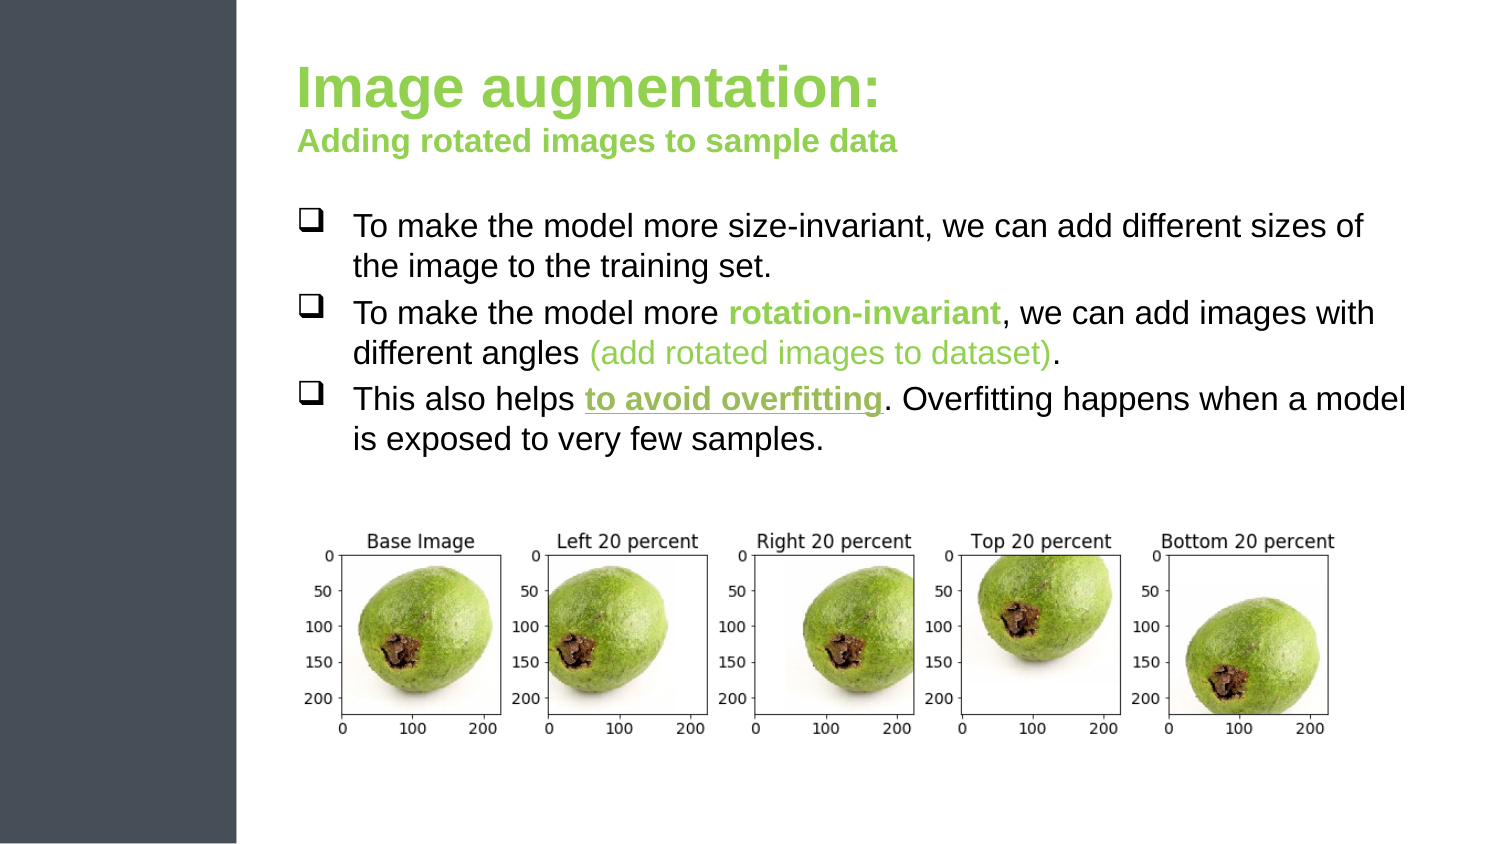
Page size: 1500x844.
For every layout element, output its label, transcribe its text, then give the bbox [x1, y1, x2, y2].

title Image augmentation: Adding rotated images to sample data [281, 33, 1425, 175]
list To make the model more size-invariant, we can add different sizes of the image to the training set. To make the model more rotation-invariant, we can add images with different angles (add rotated images to dataset). This also helps to avoid overfitting. Overfitting happens when a model is exposed to very few samples. [281, 196, 1425, 754]
picture [0, 0, 1500, 844]
